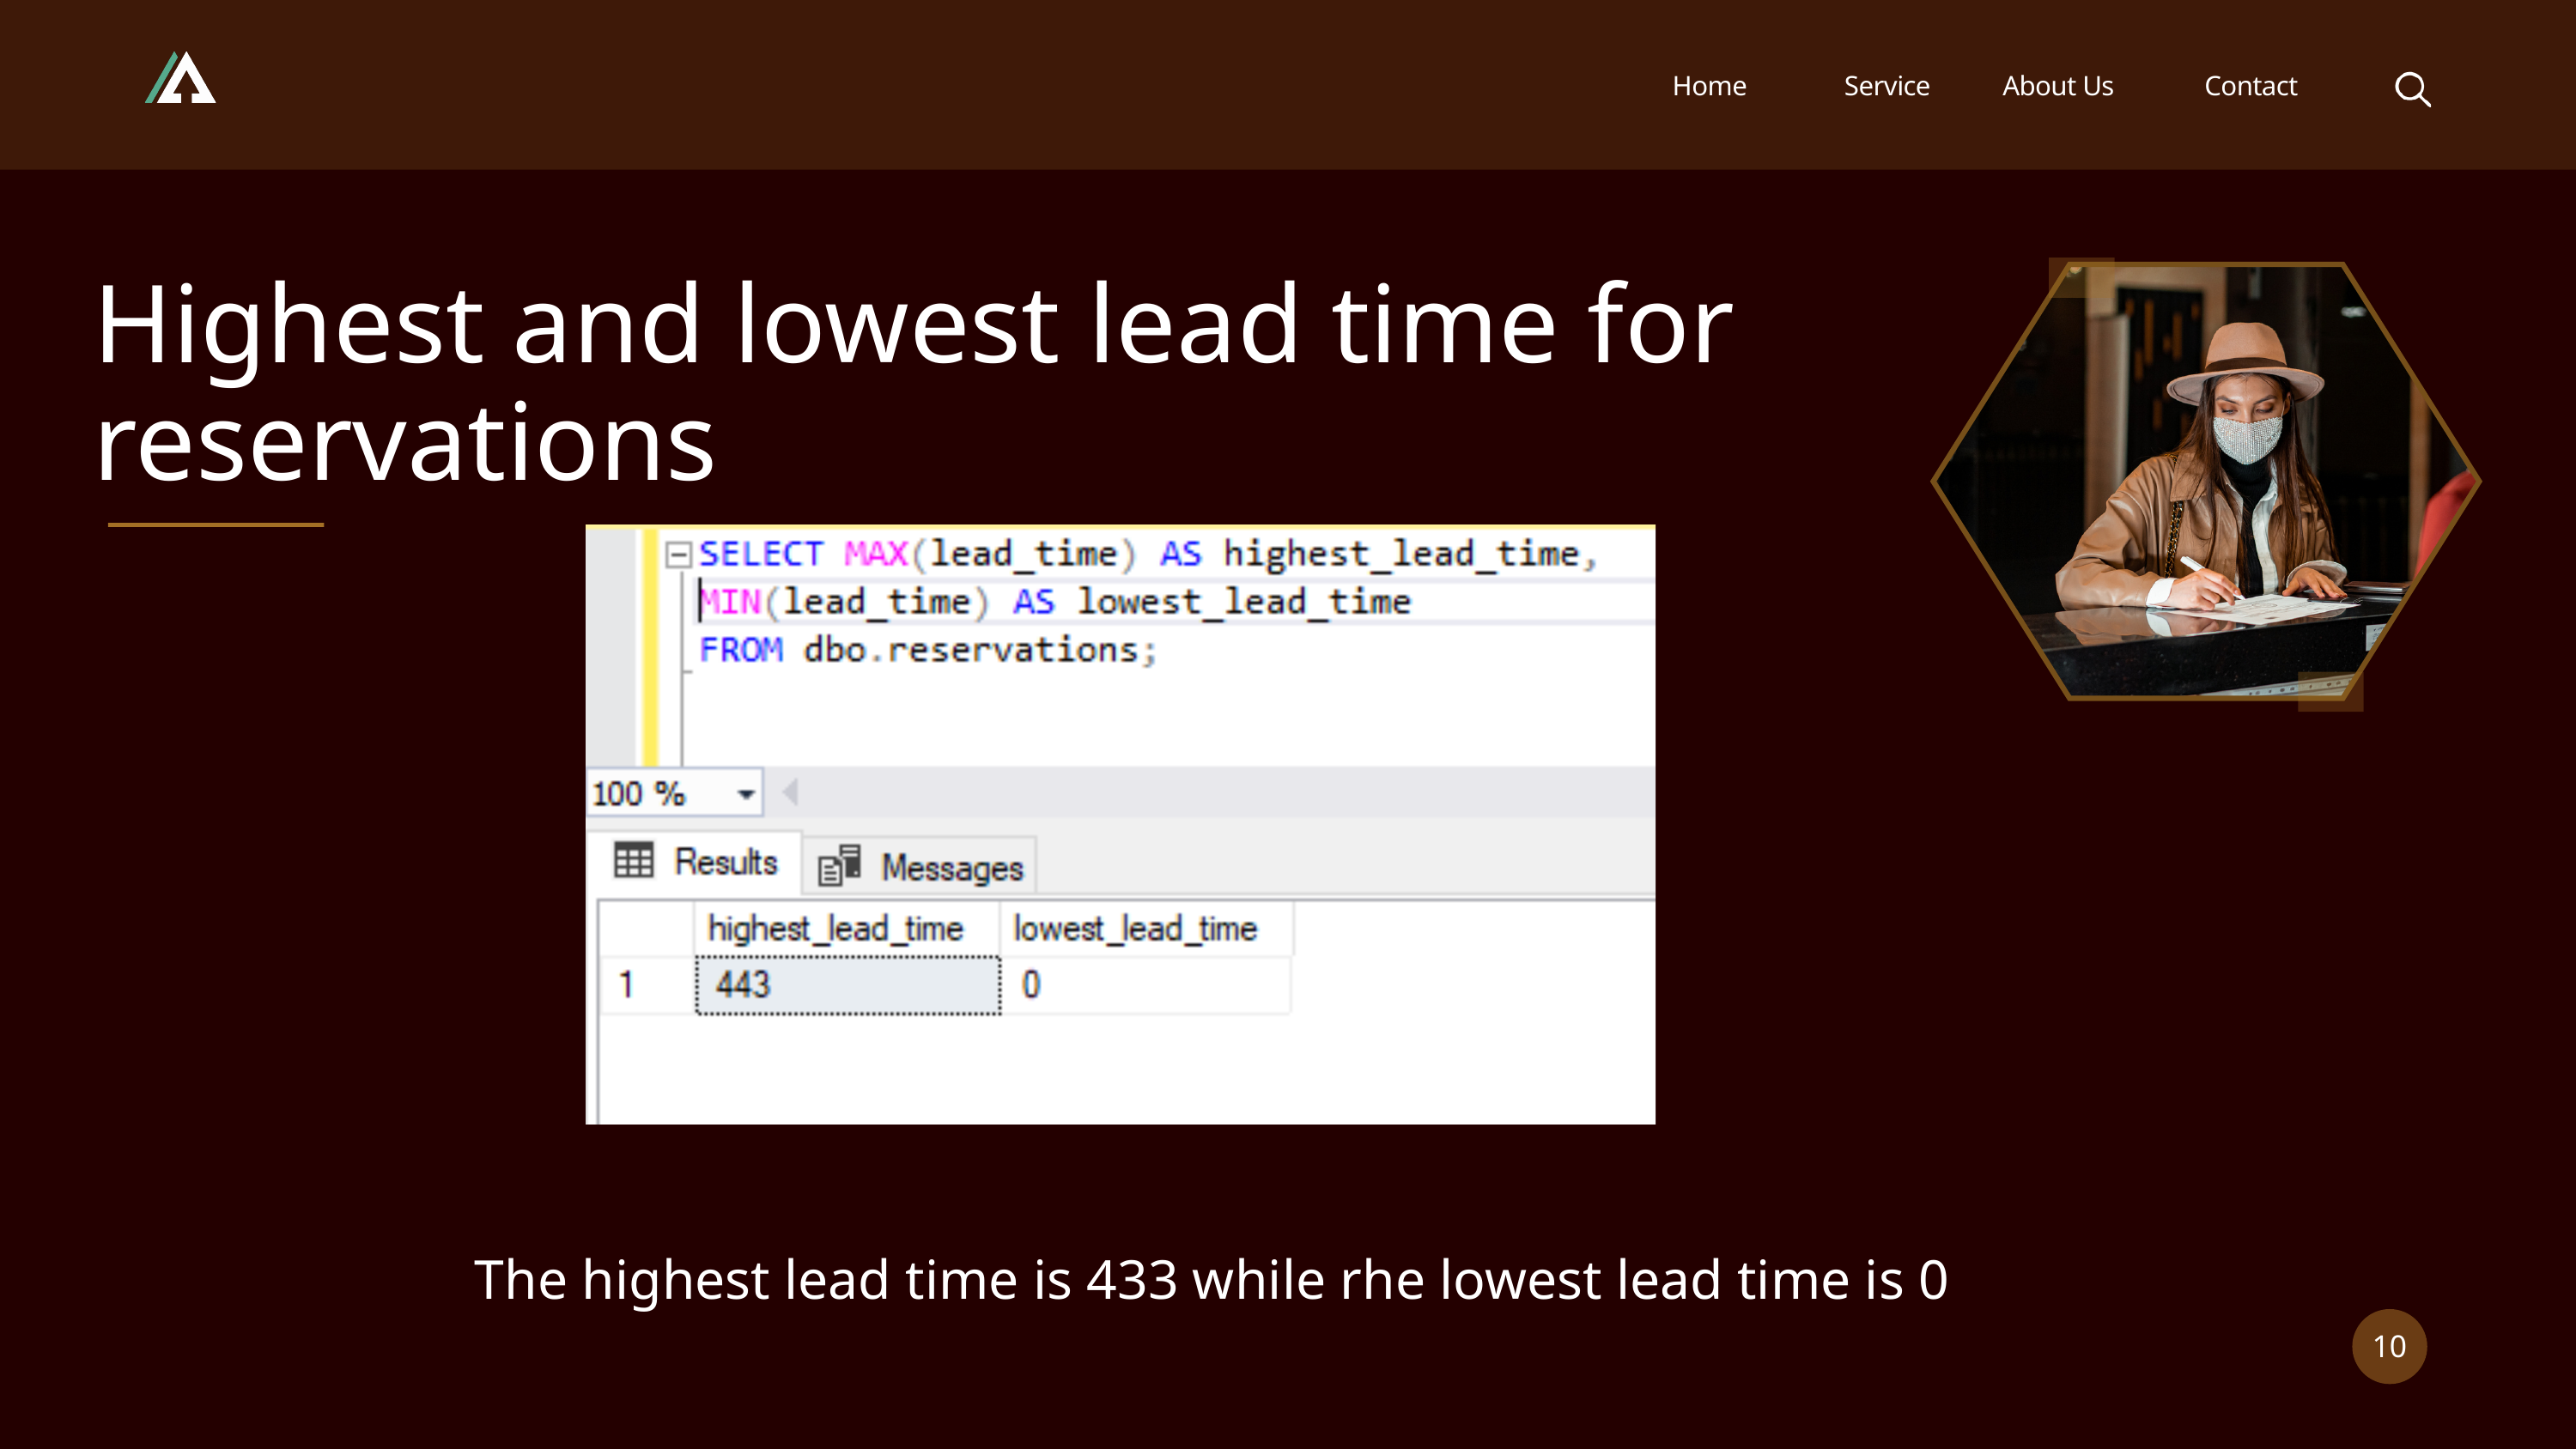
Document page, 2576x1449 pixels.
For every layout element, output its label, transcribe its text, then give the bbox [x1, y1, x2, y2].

text_box Highest and lowest lead time for reservations [93, 267, 1929, 502]
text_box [1933, 264, 2480, 699]
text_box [2352, 1308, 2427, 1385]
text_box [586, 524, 1656, 1125]
text_box The highest lead time is 433 while rhe lowest lead time is 0 [474, 1235, 2576, 1311]
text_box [0, 0, 2576, 170]
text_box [2298, 671, 2364, 712]
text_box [2048, 257, 2115, 298]
